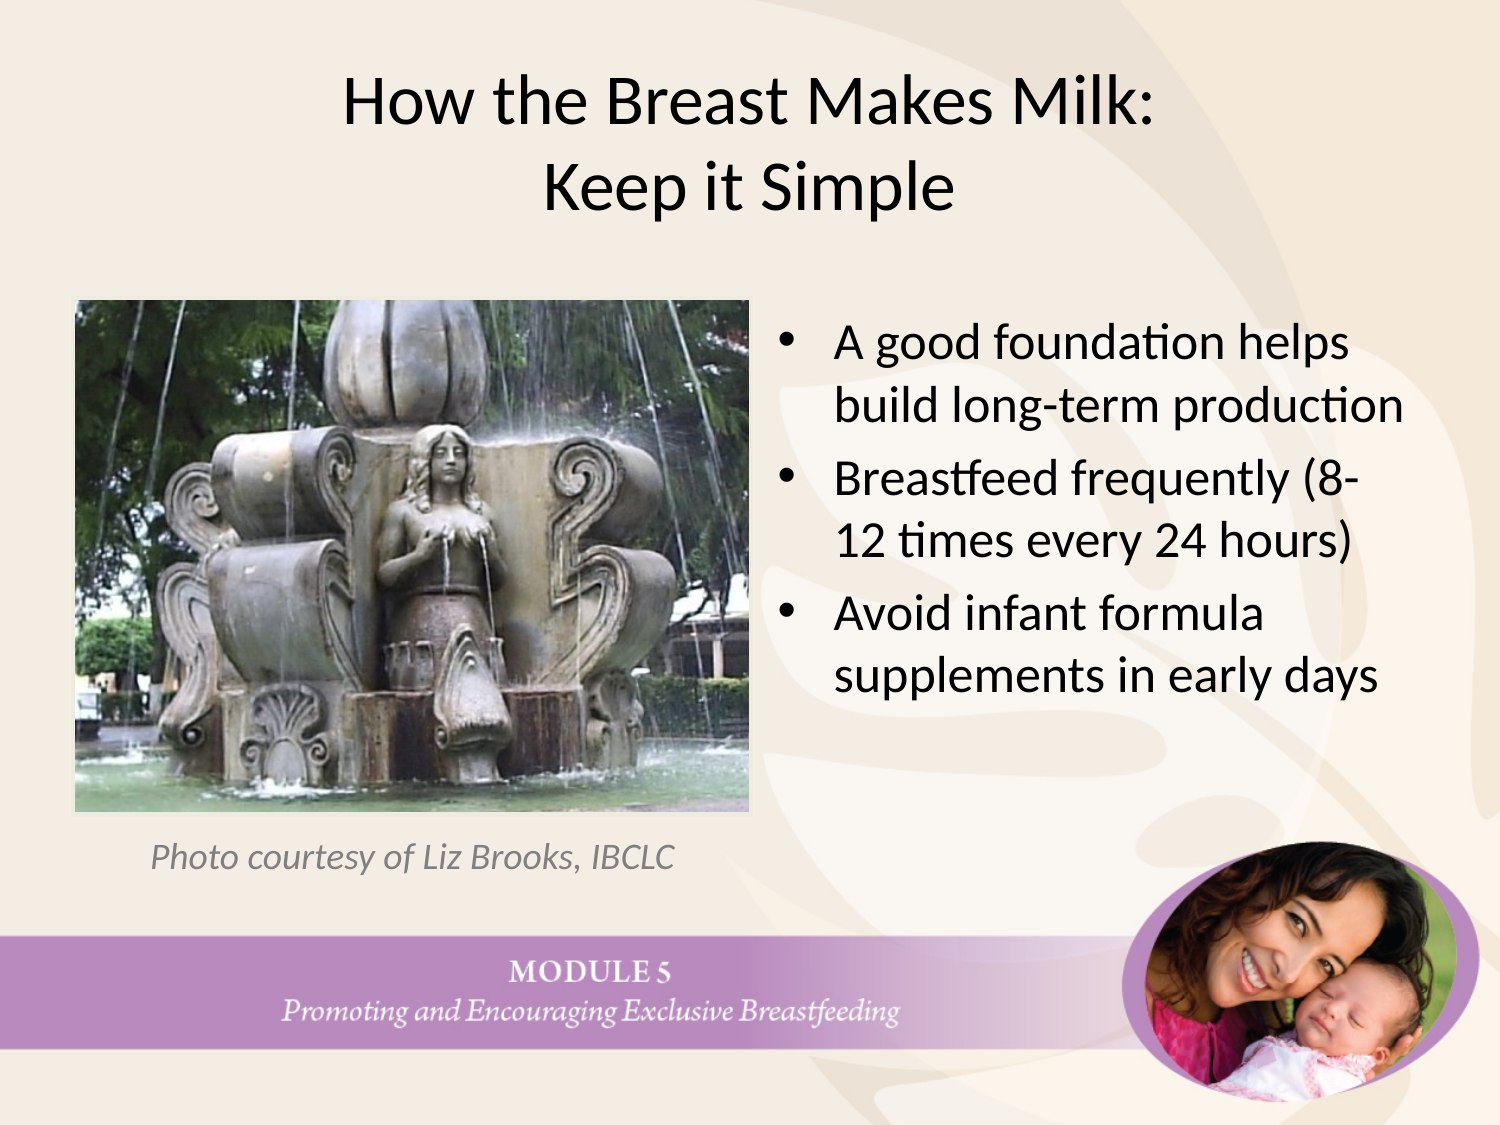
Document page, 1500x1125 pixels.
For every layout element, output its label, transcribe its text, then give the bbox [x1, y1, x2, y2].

picture [0, 0, 1500, 1125]
text_box Photo courtesy of Liz Brooks, IBCLC [74, 824, 750, 885]
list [74, 299, 750, 813]
title How the Breast Makes Milk: Keep it Simple [75, 45, 1425, 233]
list A good foundation helps build long-term production Breastfeed frequently (8-12 times every 24 hours) Avoid infant formula supplements in early days [762, 299, 1425, 1005]
